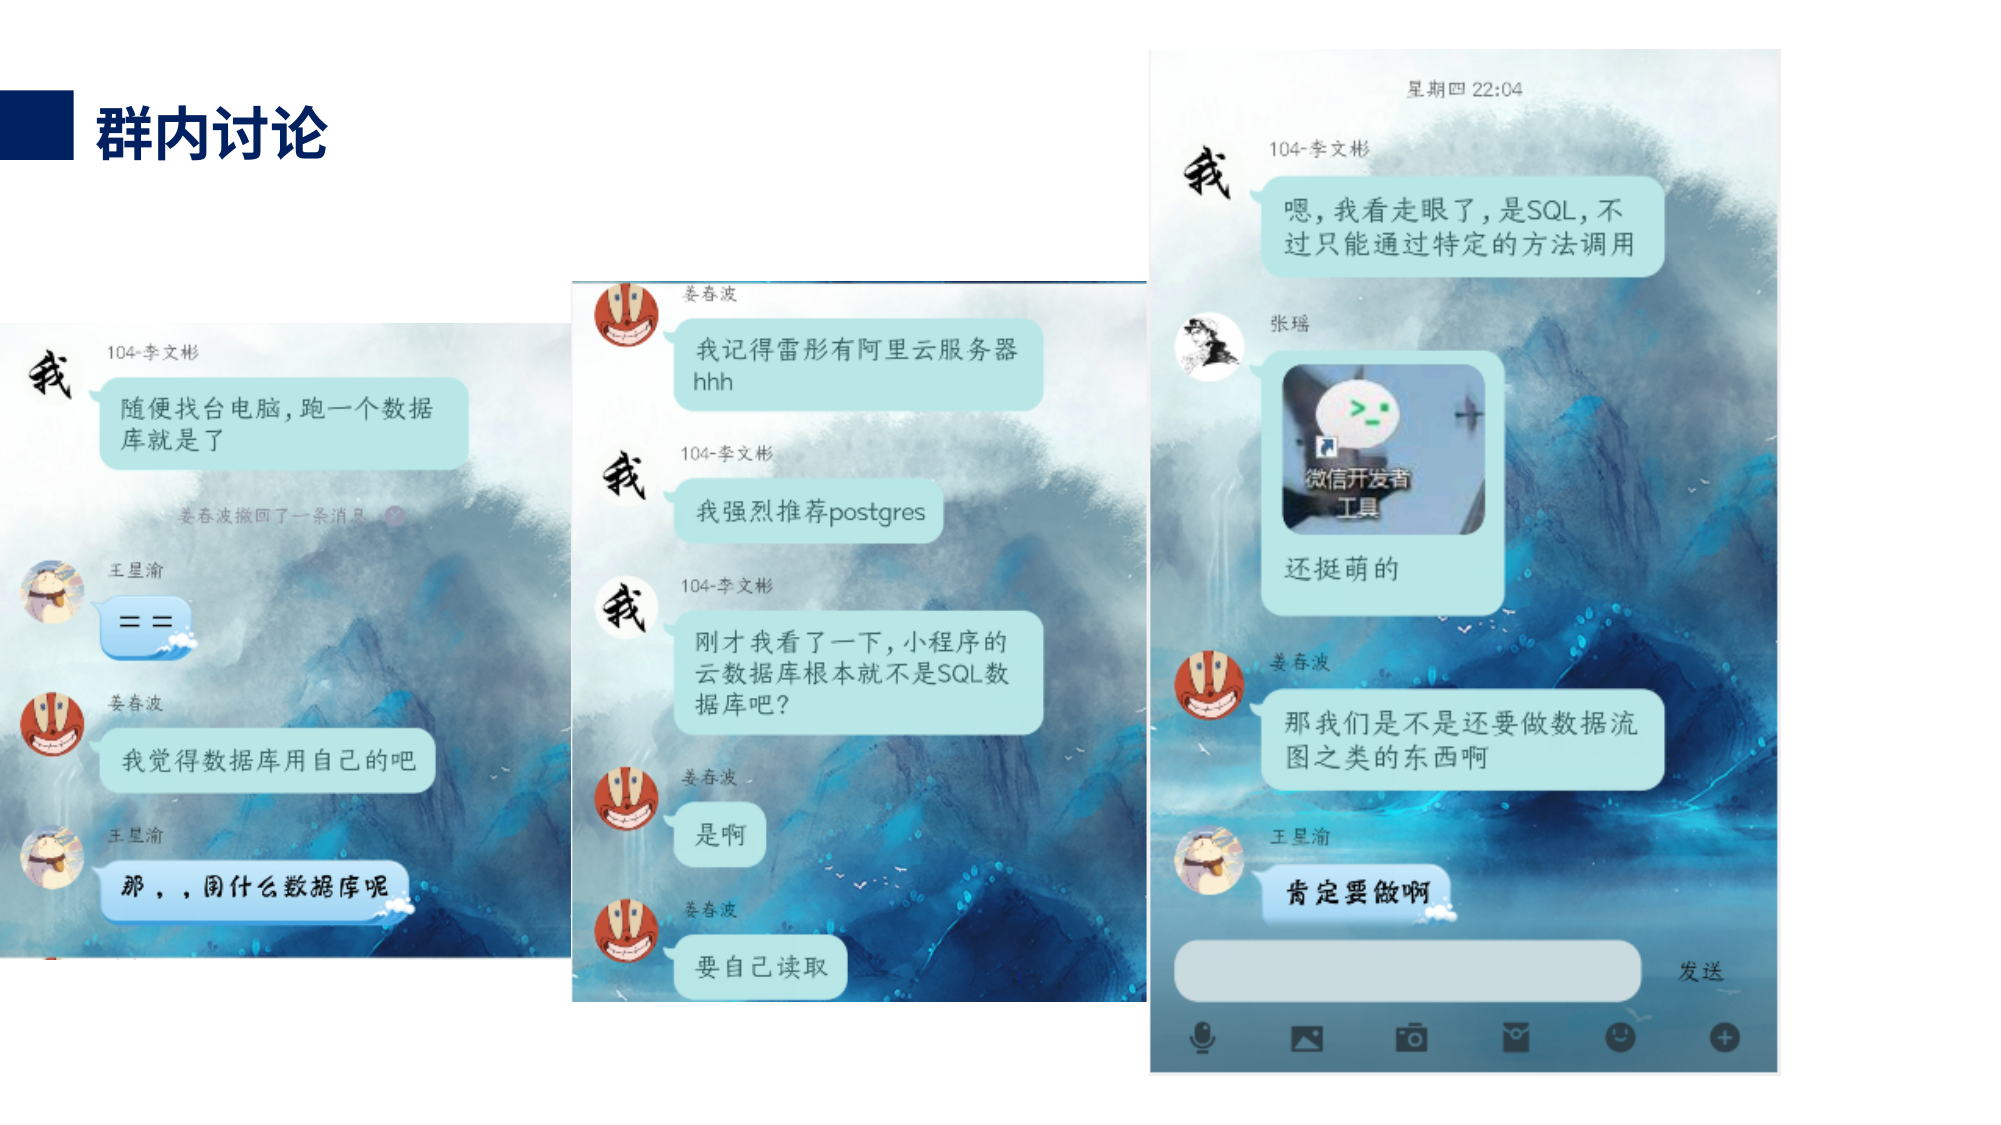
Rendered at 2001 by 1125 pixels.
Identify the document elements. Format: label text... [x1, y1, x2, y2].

text_box 群内讨论 [80, 89, 344, 175]
text_box [0, 89, 75, 161]
picture [0, 49, 1781, 1076]
